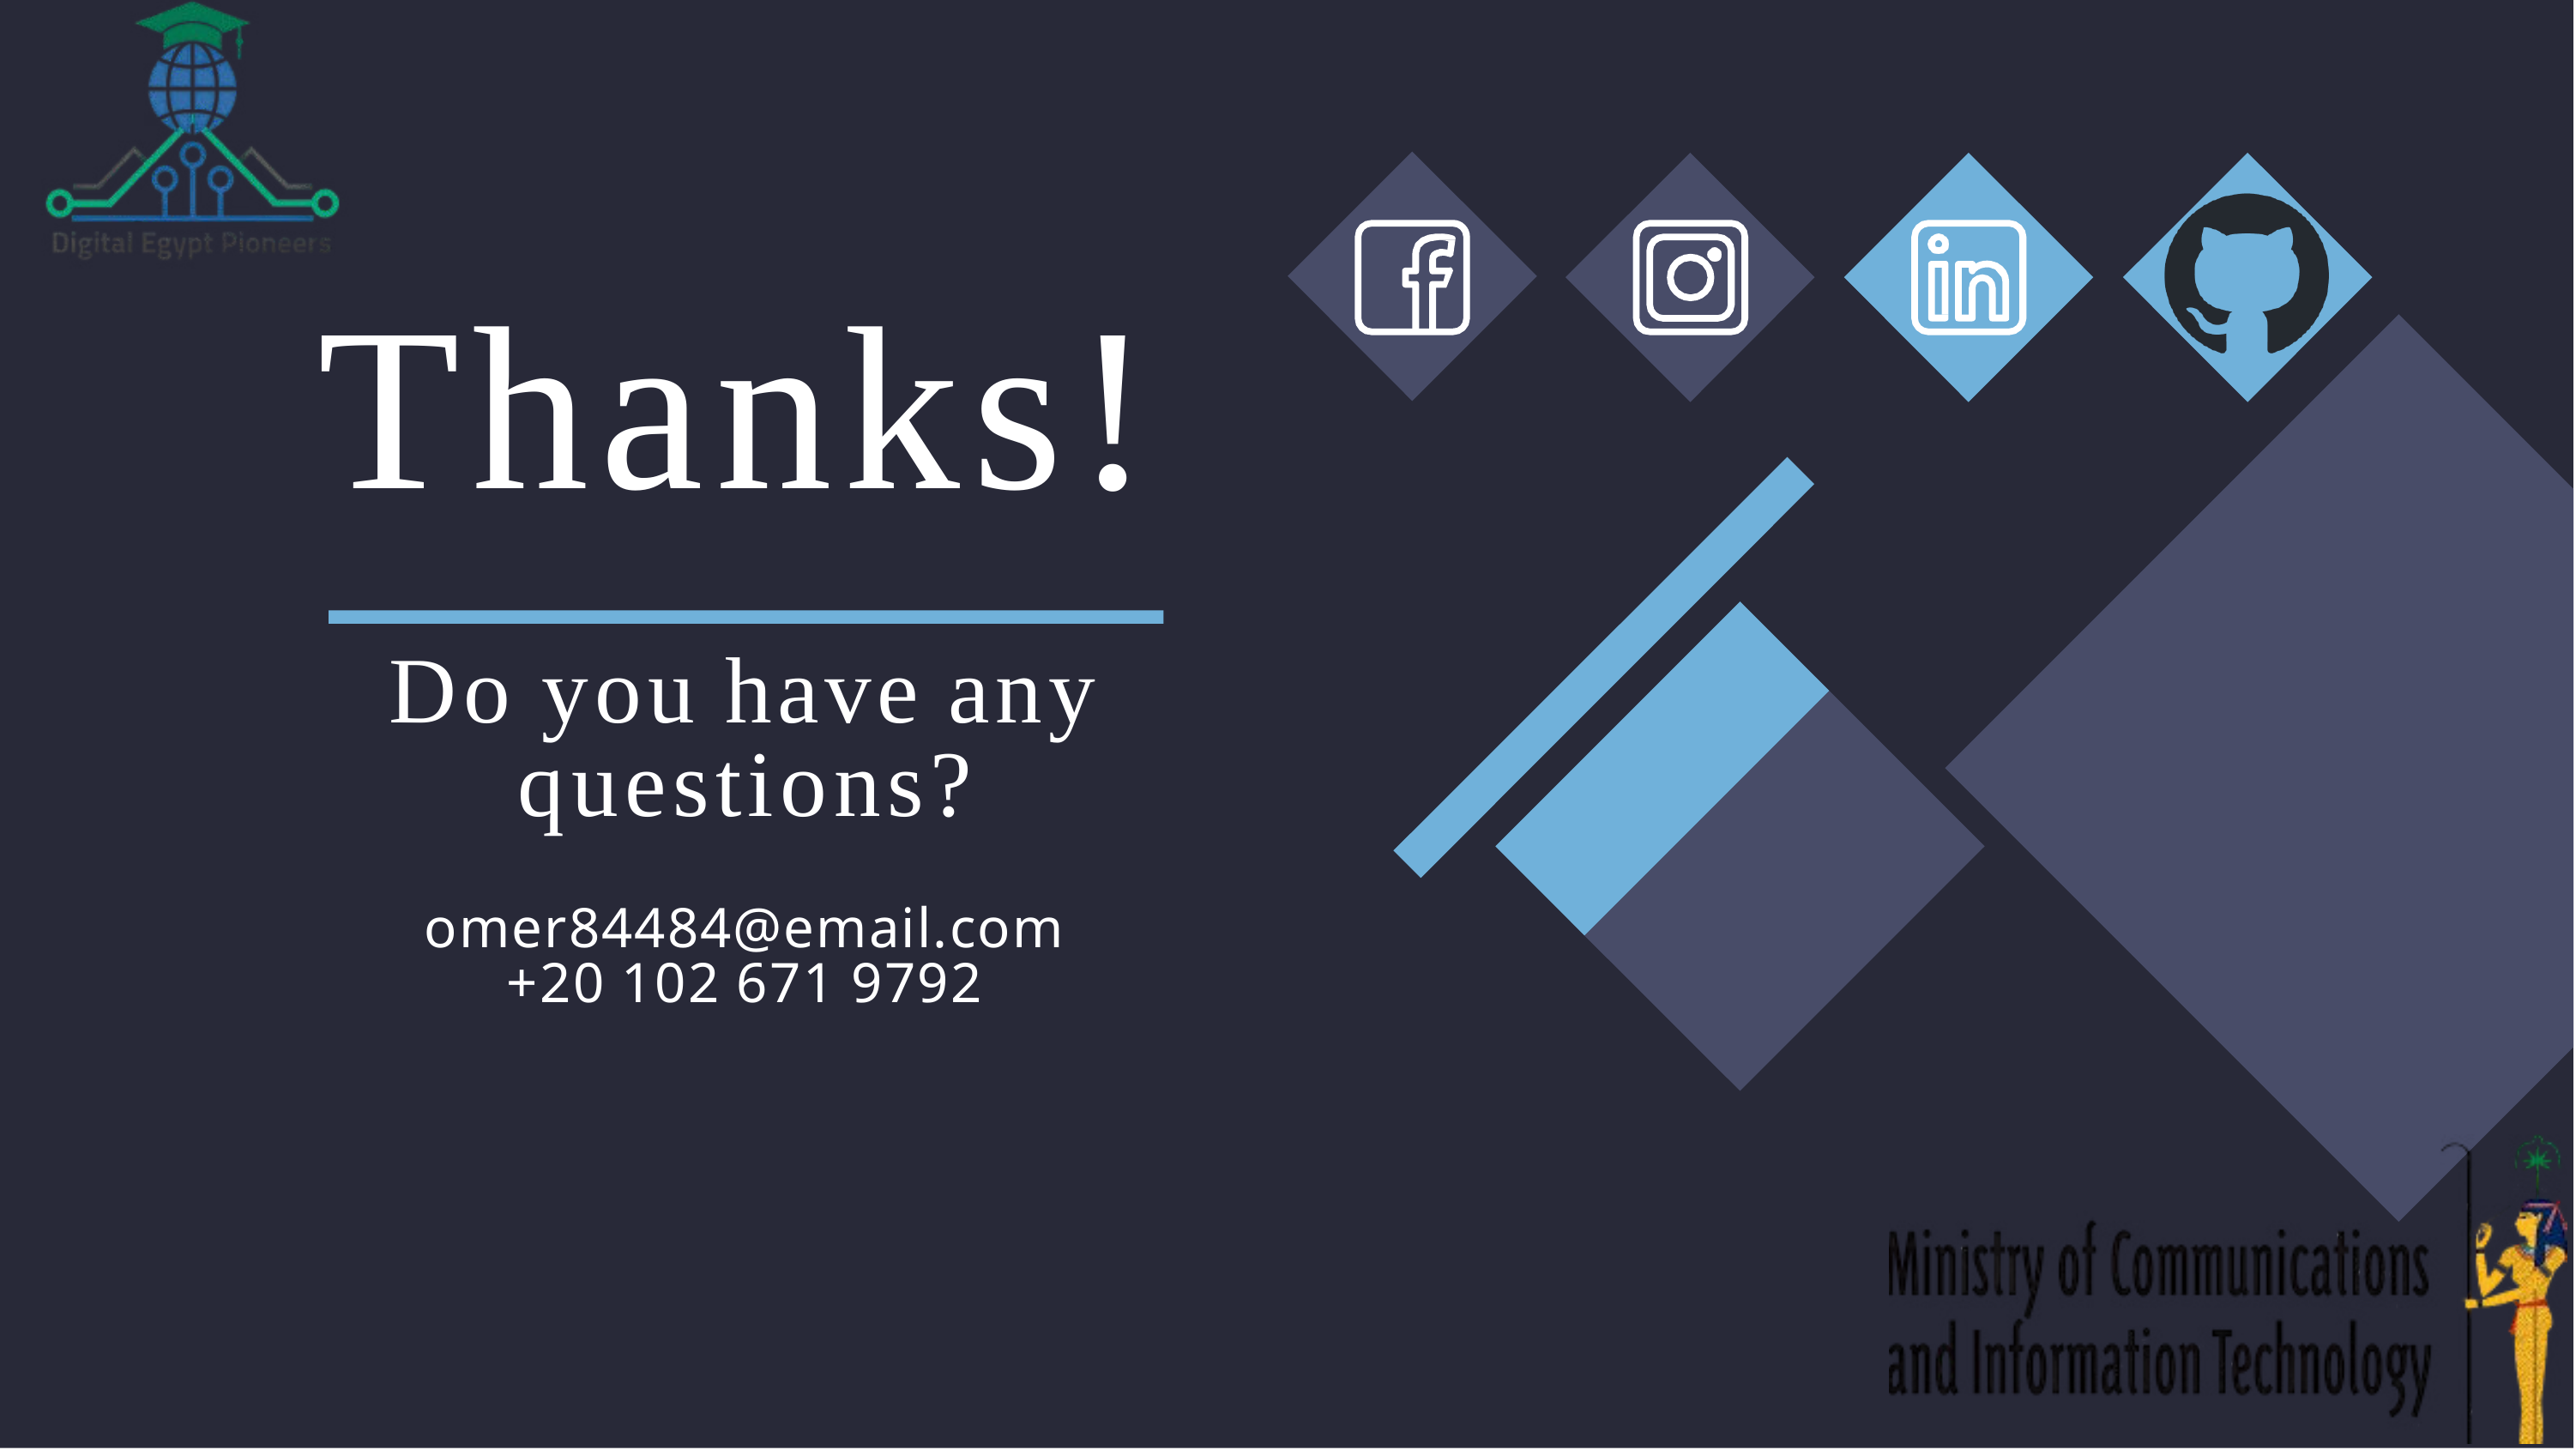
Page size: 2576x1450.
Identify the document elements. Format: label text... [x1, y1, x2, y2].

text_box [329, 610, 1164, 624]
picture [2161, 188, 2332, 359]
picture [0, 0, 432, 269]
title Thanks! [316, 253, 1171, 535]
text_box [1287, 151, 2574, 1444]
text_box Do you have any questions? omer84484@email.com +20 102 671 9792 [385, 626, 1104, 1014]
